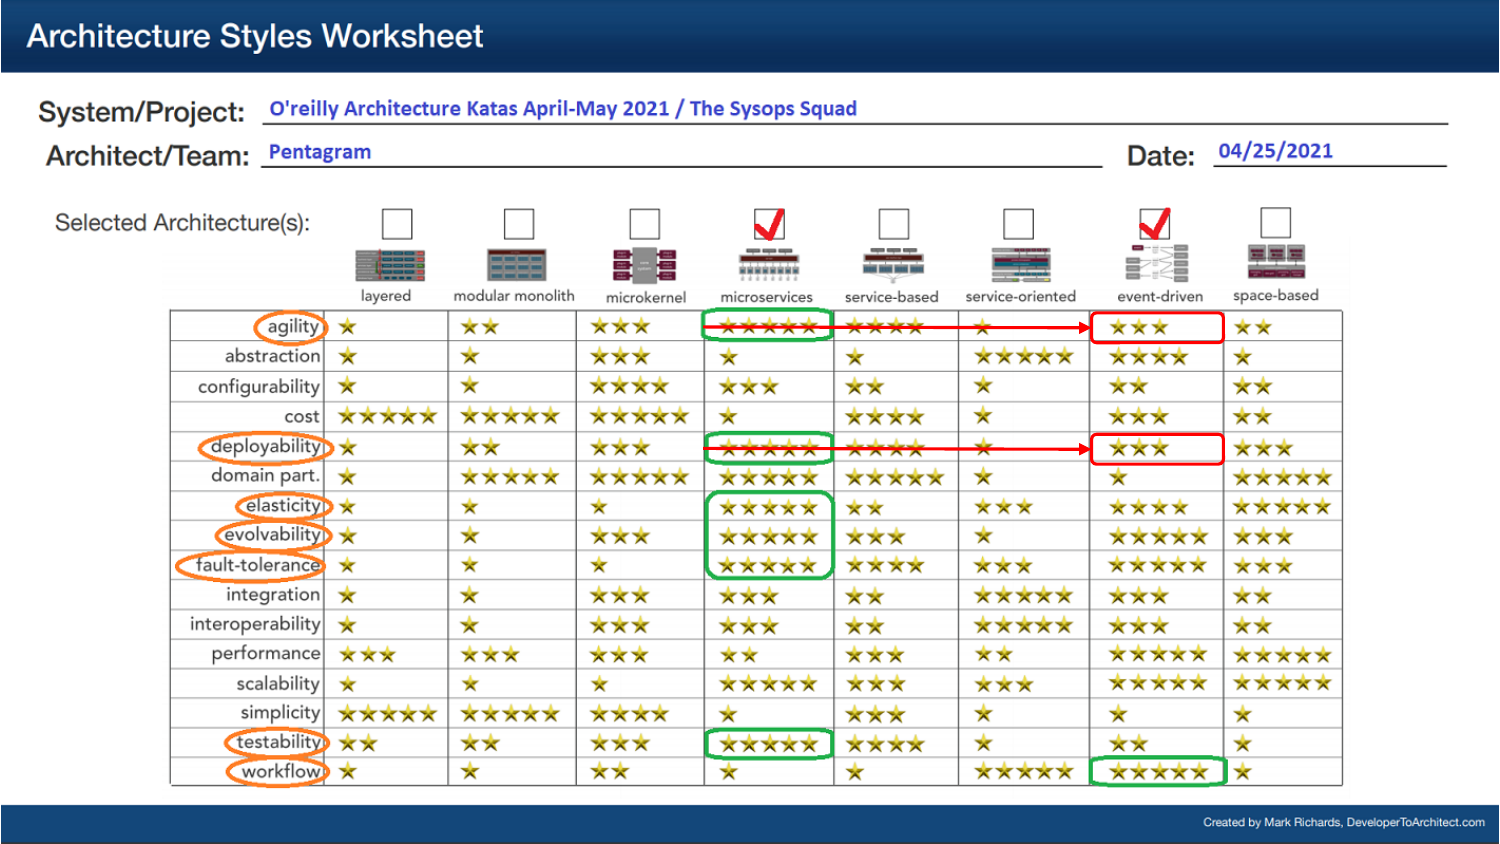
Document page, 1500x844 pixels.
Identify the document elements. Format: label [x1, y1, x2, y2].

text_box [702, 312, 1224, 343]
text_box [702, 434, 1224, 465]
picture [0, 0, 1499, 844]
